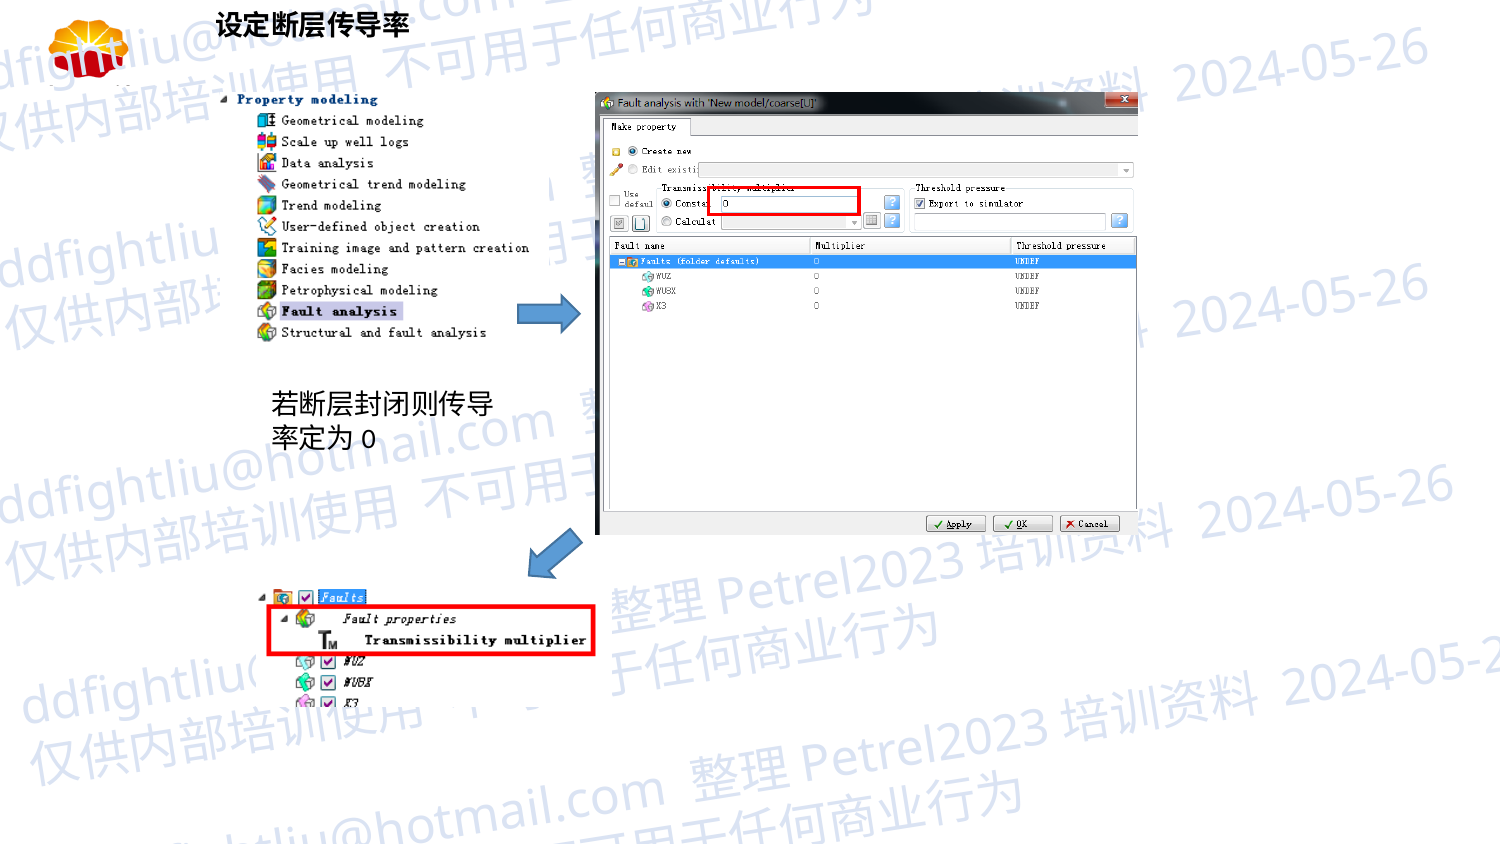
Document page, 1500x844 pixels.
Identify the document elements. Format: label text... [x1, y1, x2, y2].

text_box [527, 527, 584, 579]
text_box [549, 293, 582, 335]
picture [53, 55, 68, 76]
text_box 设定断层传导率 [200, 0, 479, 49]
text_box 若断层封闭则传导率定为0 [256, 379, 535, 462]
picture [220, 92, 549, 344]
picture [595, 92, 1138, 535]
picture [256, 589, 612, 707]
picture [39, 19, 134, 86]
